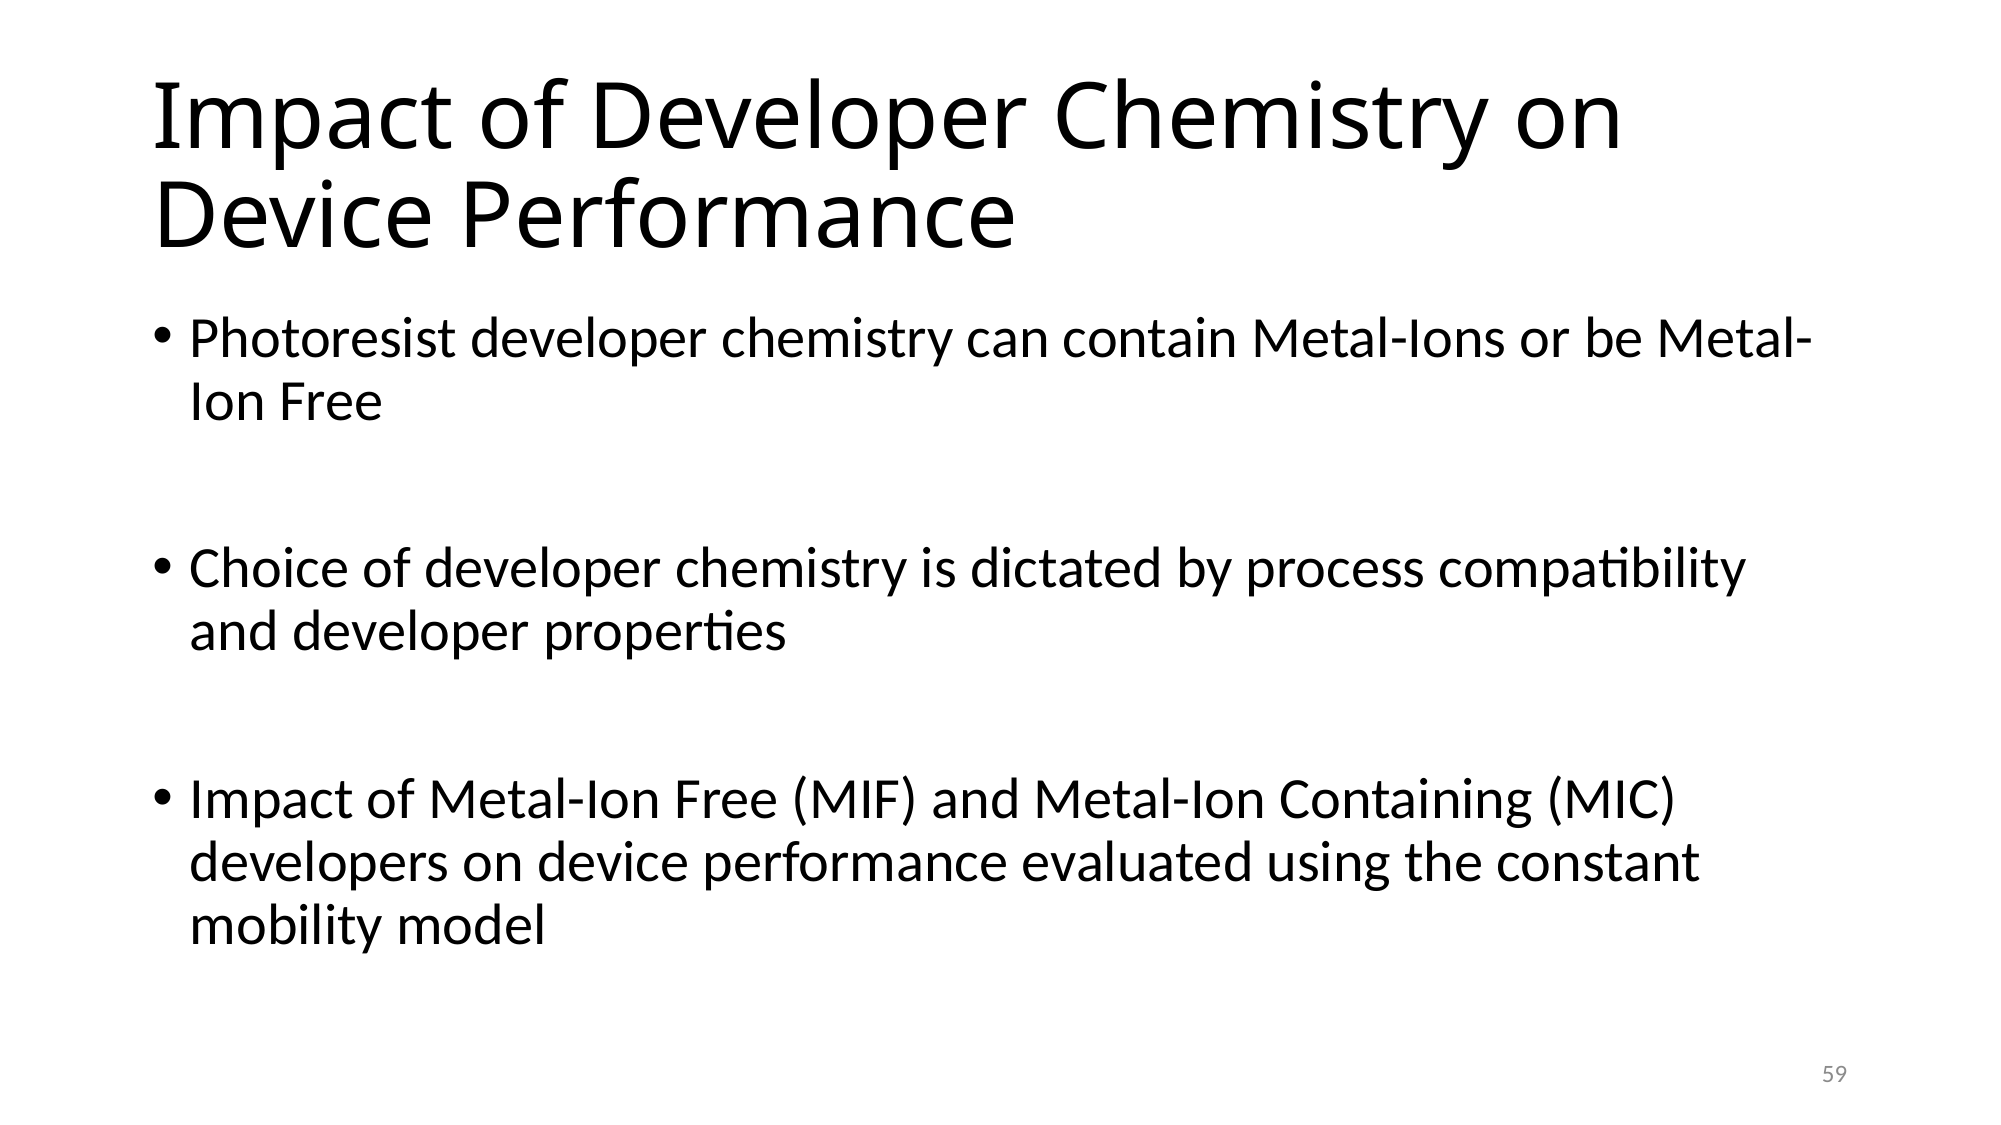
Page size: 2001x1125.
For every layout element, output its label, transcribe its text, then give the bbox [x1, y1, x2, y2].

list Photoresist developer chemistry can contain Metal-Ions or be Metal-Ion Free Choice of developer chemistry is dictated by process compatibility and developer properties Impact of Metal-Ion Free (MIF) and Metal-Ion Containing (MIC) developers on device performance evaluated using the constant mobility model [137, 299, 1863, 1014]
slide_number 59 [1412, 1042, 1863, 1103]
title Impact of Developer Chemistry on Device Performance [137, 59, 1863, 278]
